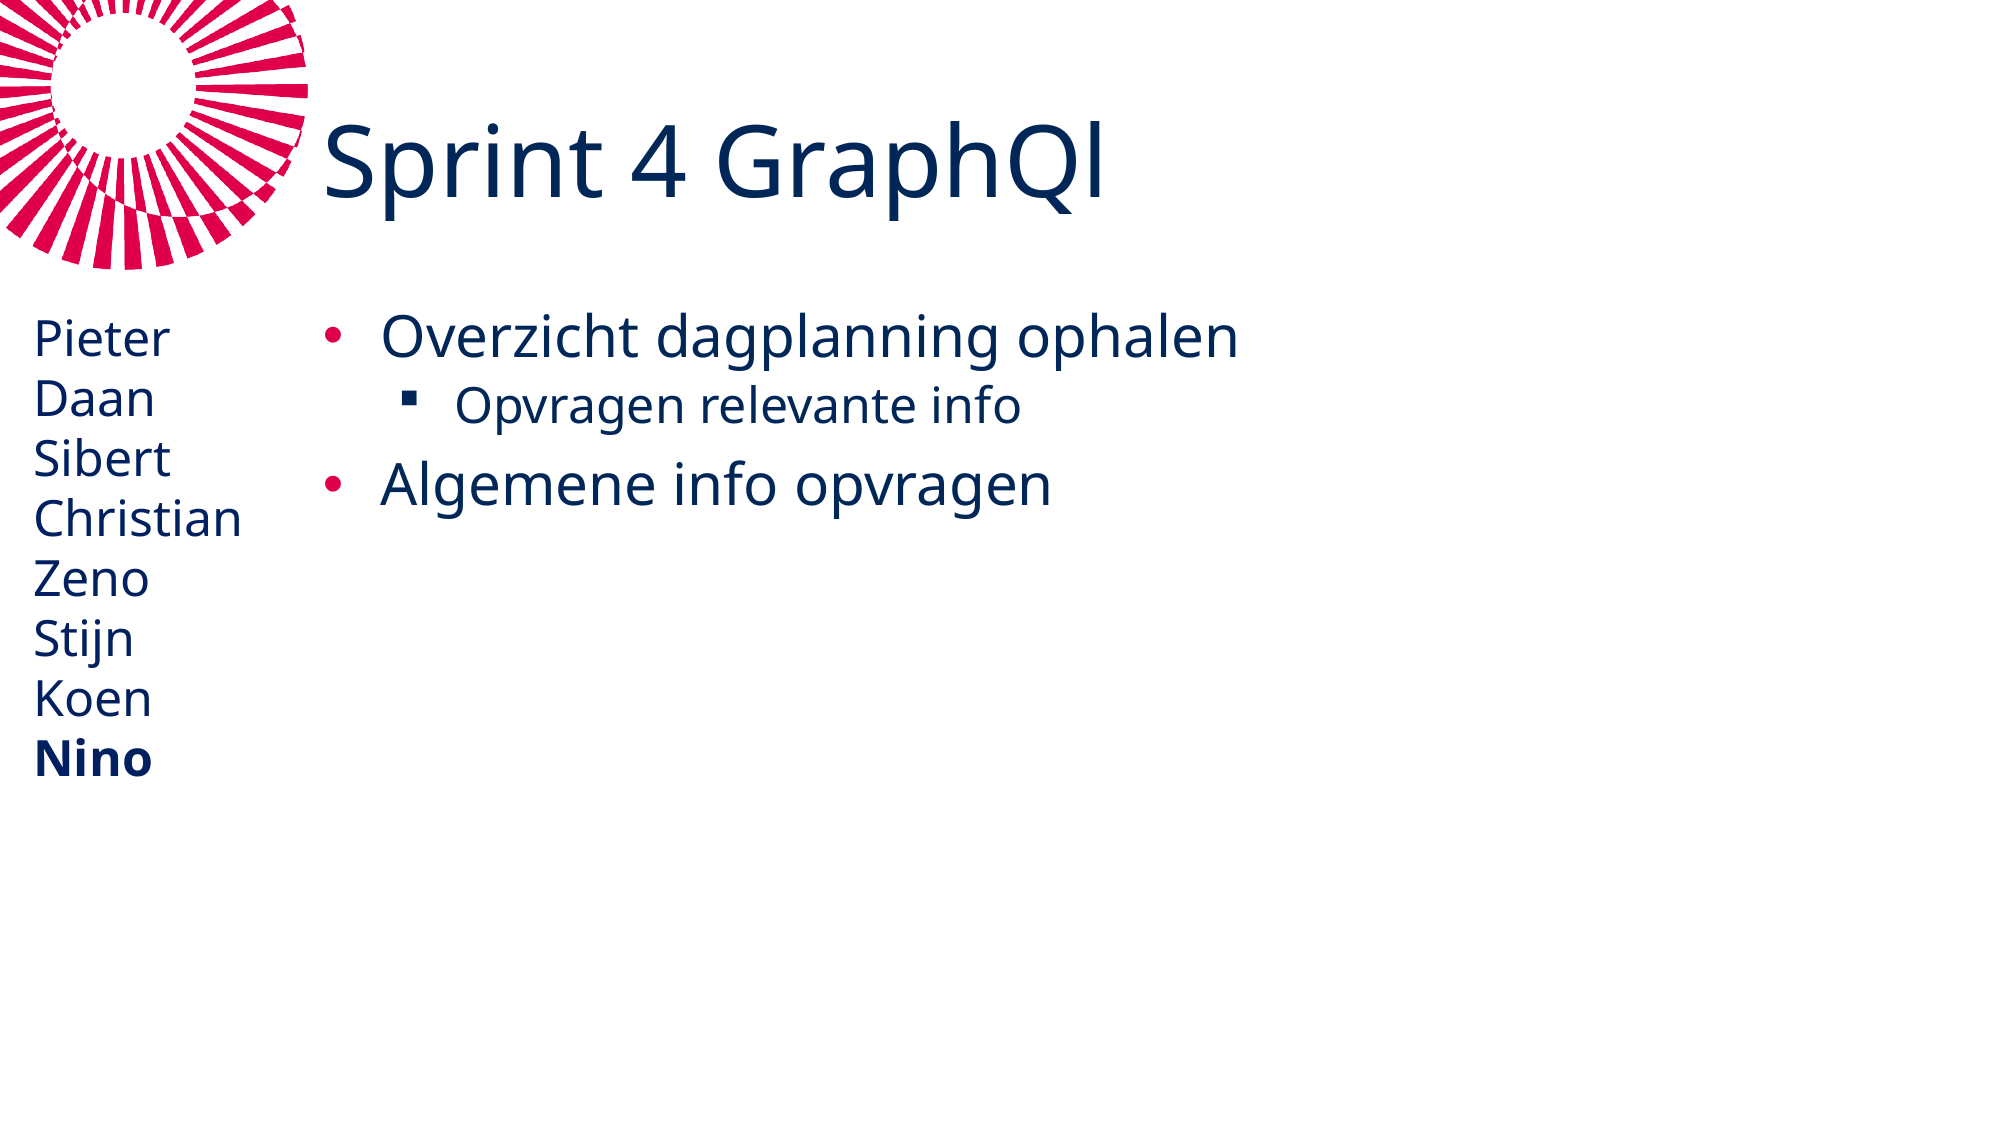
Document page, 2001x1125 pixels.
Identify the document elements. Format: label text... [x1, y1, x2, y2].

title Sprint 4 GraphQl [307, 59, 1940, 271]
text_box Pieter Daan Sibert Christian Zeno Stijn Koen Nino [18, 299, 263, 795]
list Overzicht dagplanning ophalen Opvragen relevante info Algemene info opvragen [307, 299, 1940, 1079]
picture [0, 0, 308, 270]
